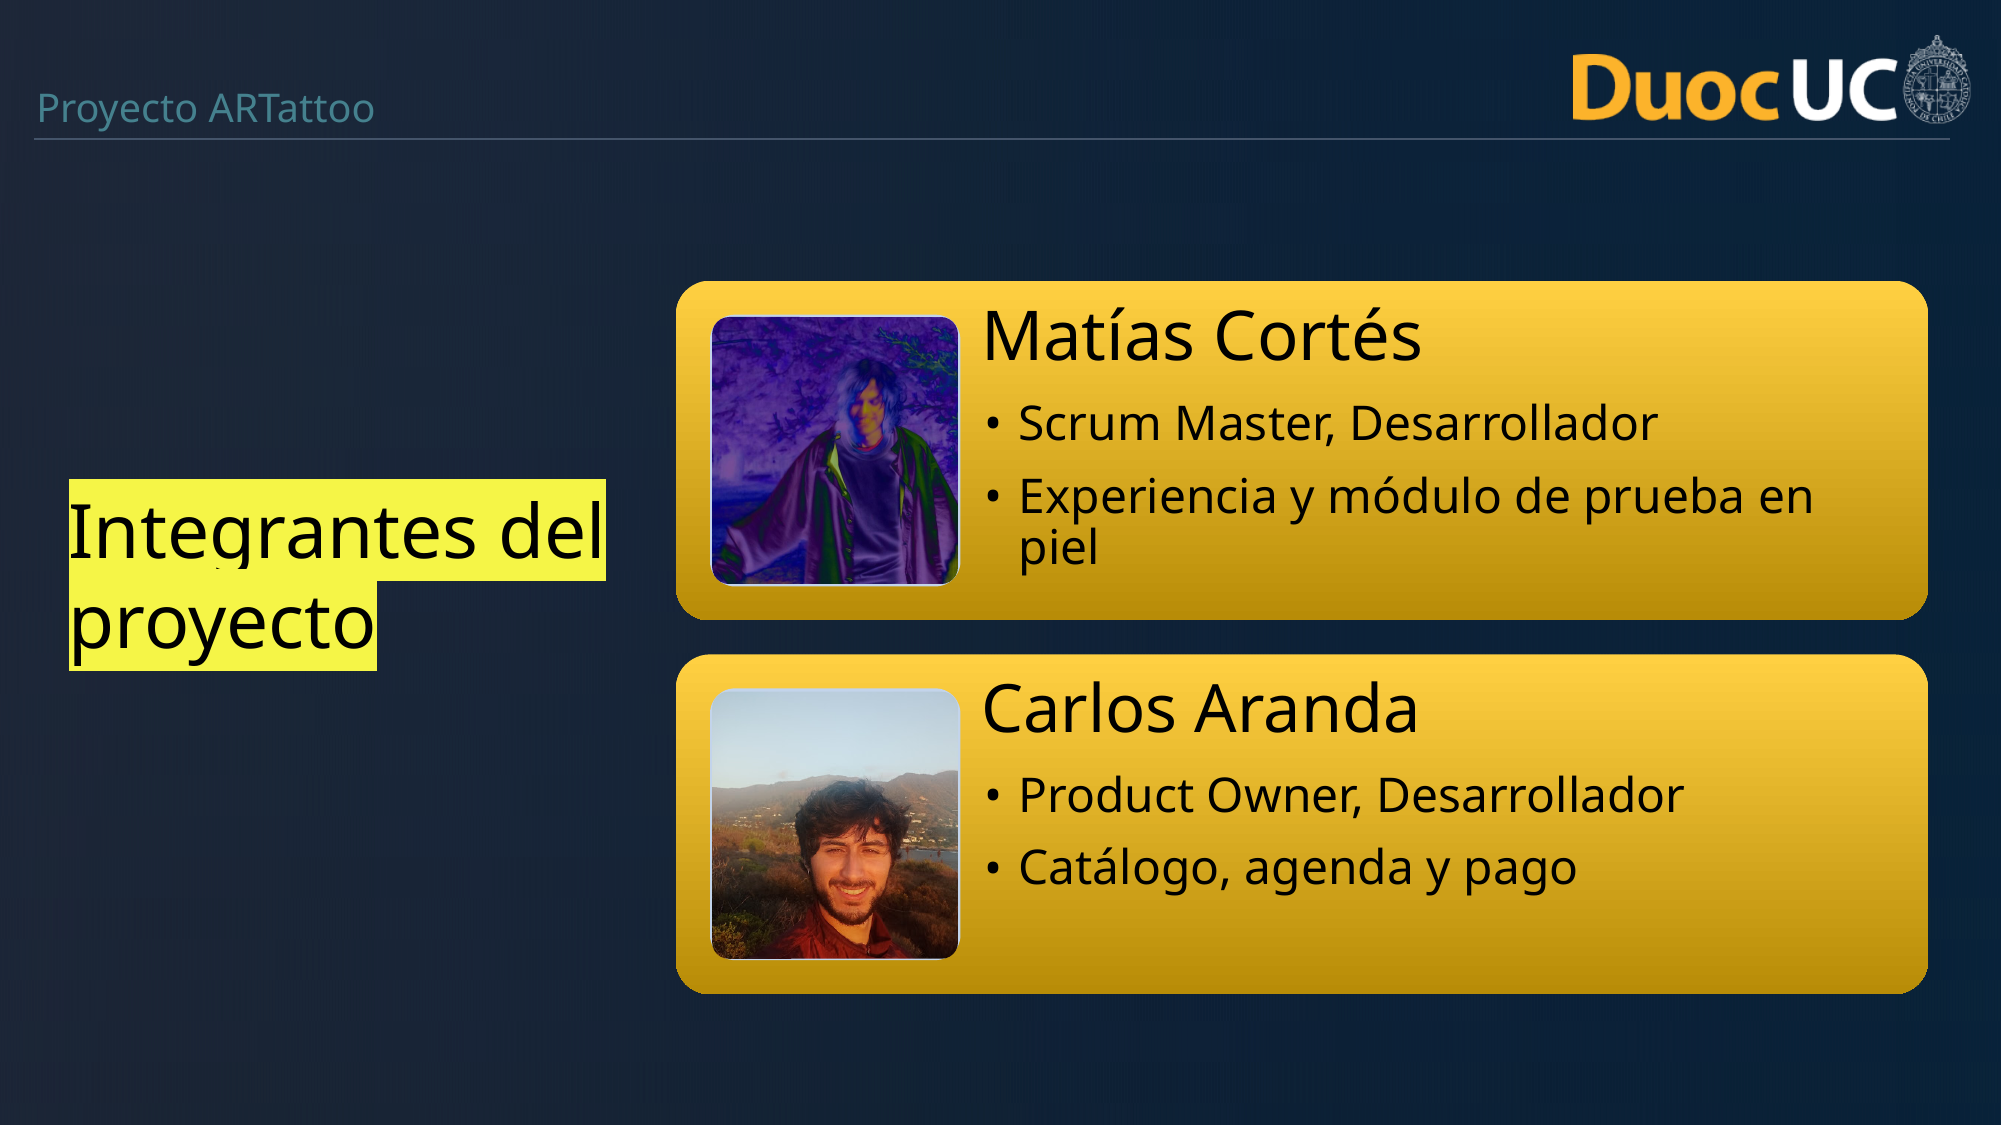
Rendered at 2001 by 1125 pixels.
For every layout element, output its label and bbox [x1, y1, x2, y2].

text_box [675, 280, 1929, 995]
picture [0, 0, 2001, 1125]
